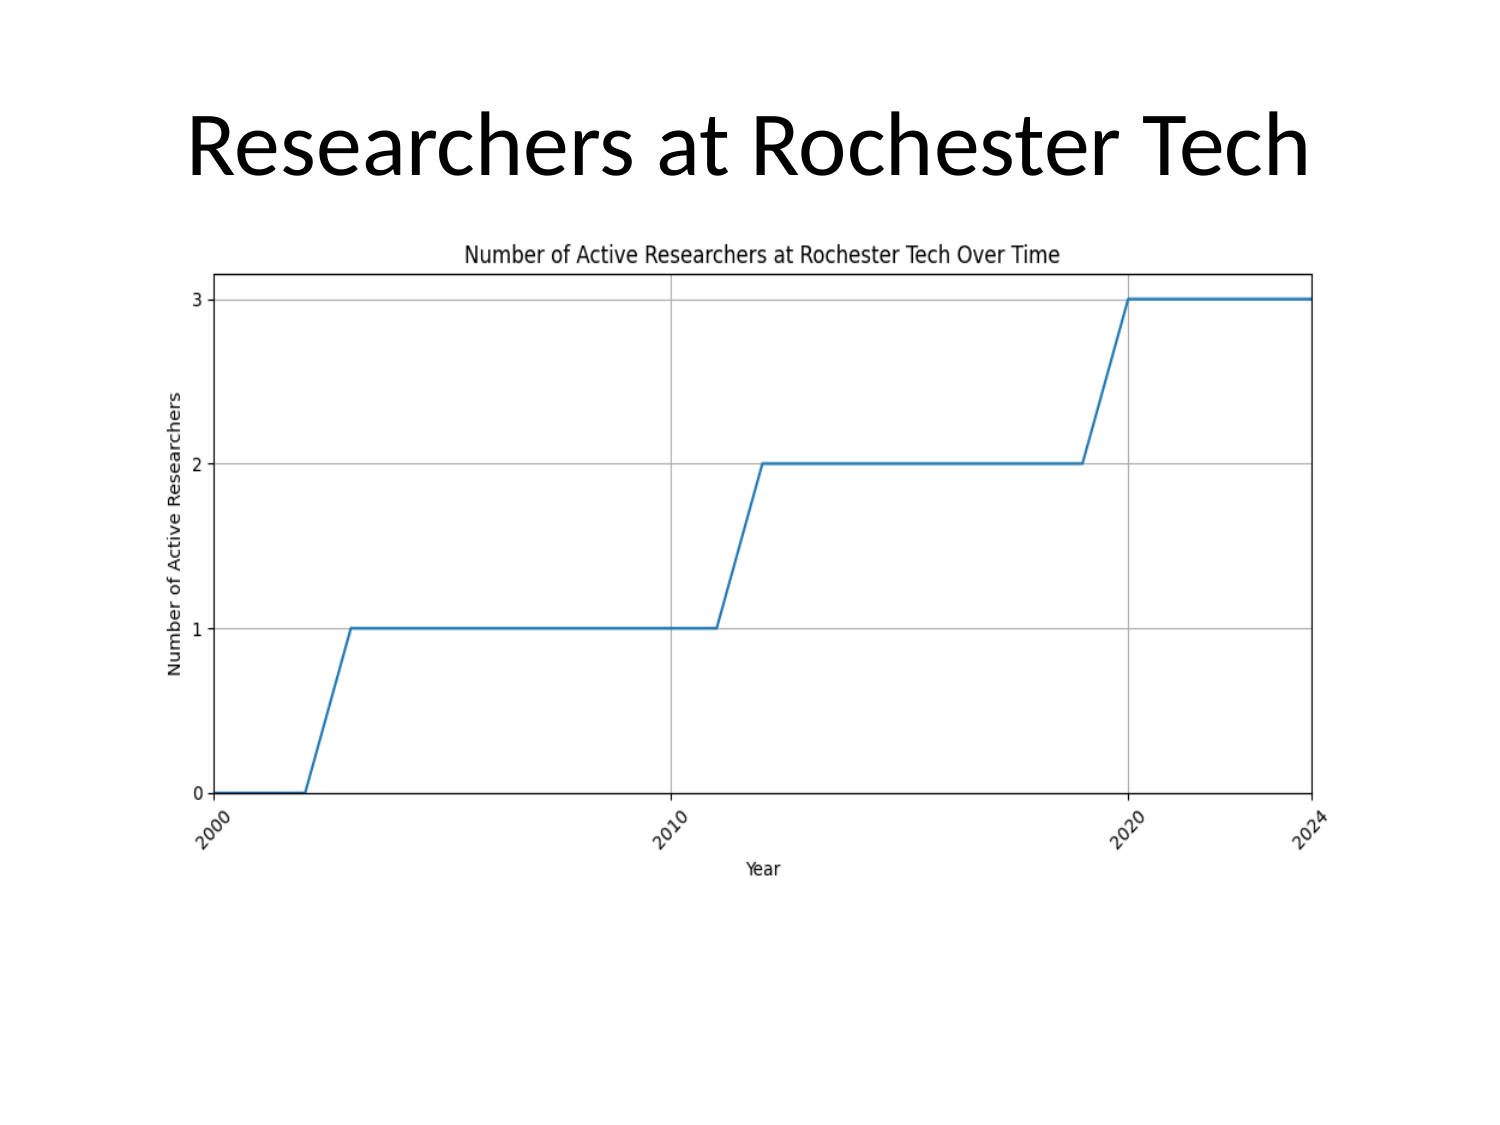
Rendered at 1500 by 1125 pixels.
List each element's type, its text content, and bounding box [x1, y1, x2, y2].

title Researchers at Rochester Tech [75, 45, 1425, 233]
picture [149, 224, 1351, 901]
